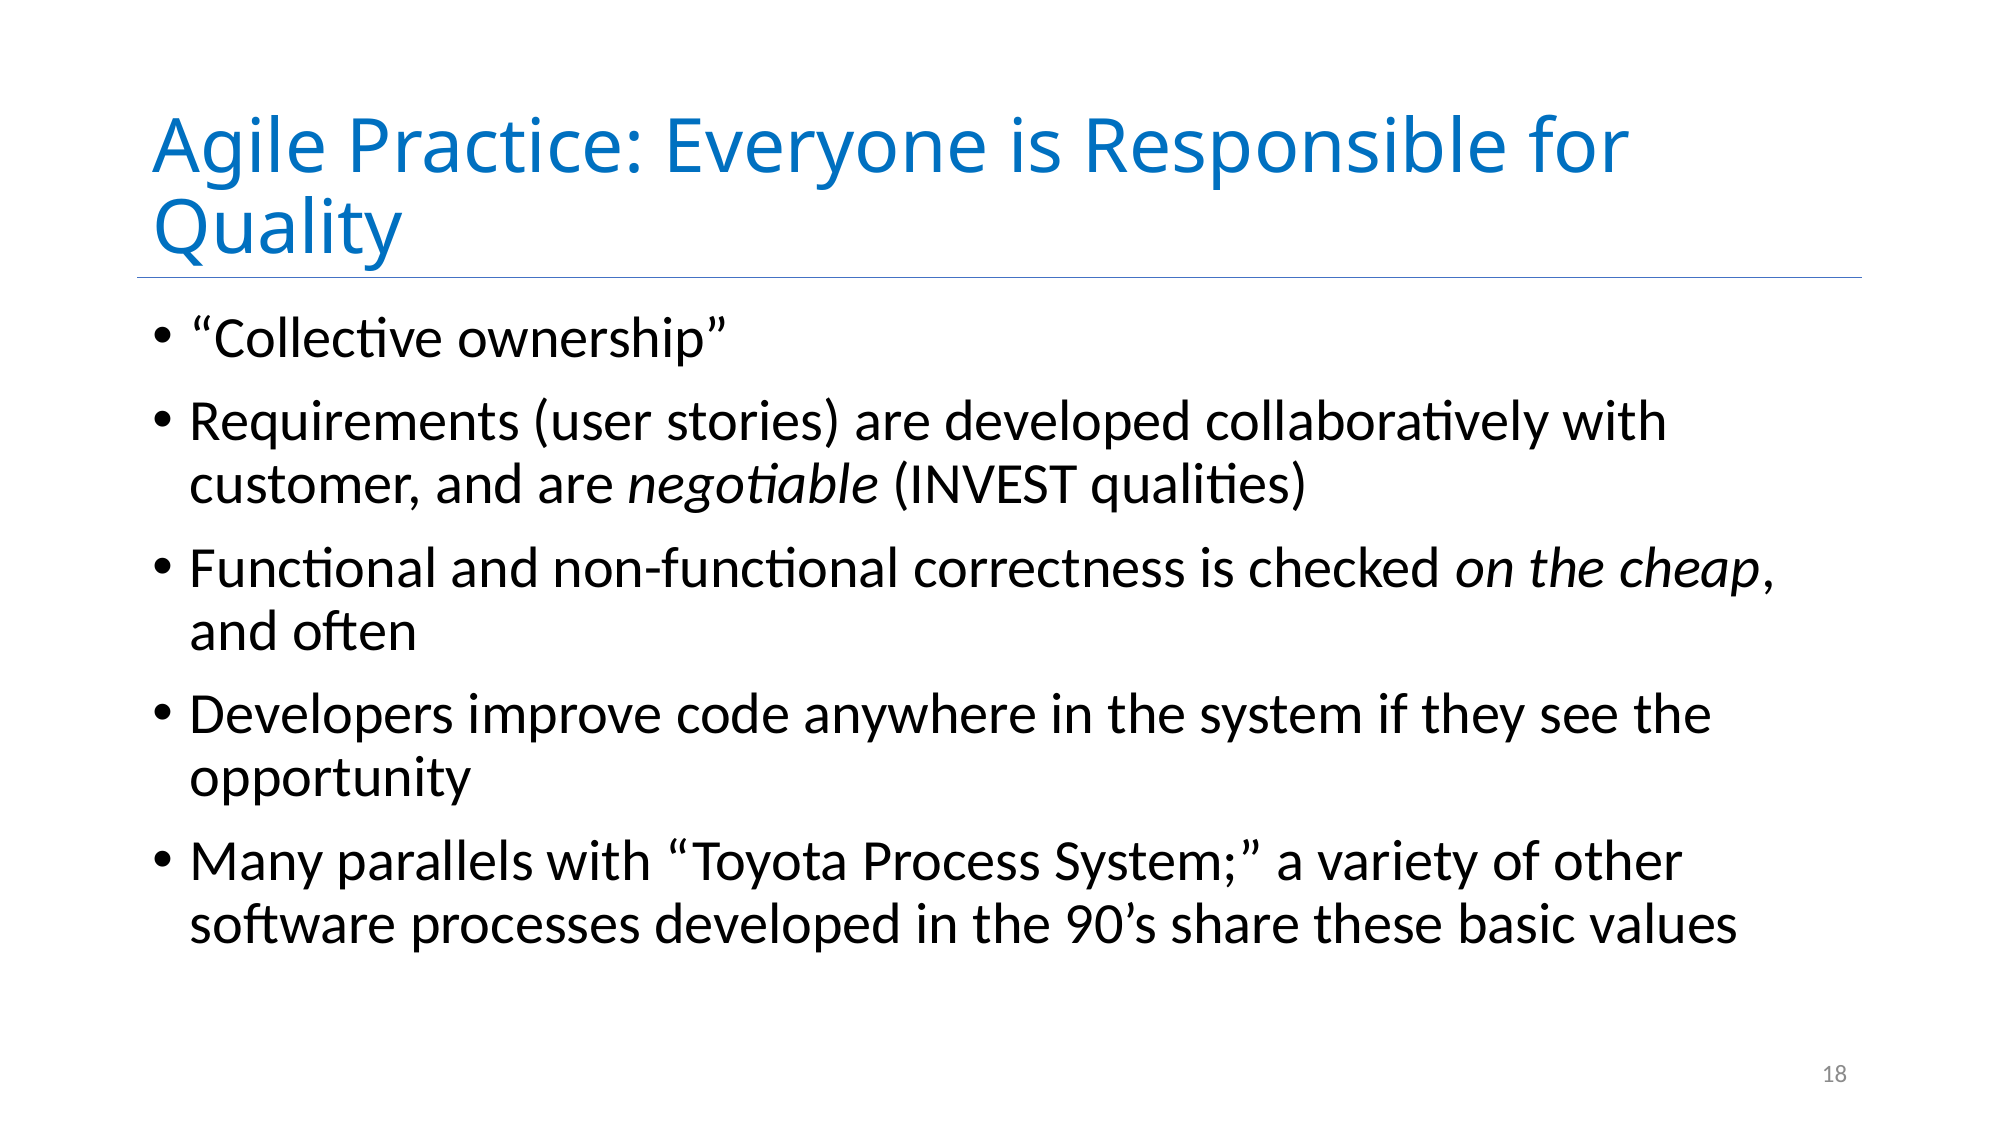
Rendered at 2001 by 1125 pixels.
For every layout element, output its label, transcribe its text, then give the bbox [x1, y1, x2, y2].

list “Collective ownership” Requirements (user stories) are developed collaboratively with customer, and are negotiable (INVEST qualities) Functional and non-functional correctness is checked on the cheap, and often Developers improve code anywhere in the system if they see the opportunity Many parallels with “Toyota Process System;” a variety of other software processes developed in the 90’s share these basic values [137, 299, 1863, 1014]
slide_number 18 [1412, 1042, 1863, 1103]
title Agile Practice: Everyone is Responsible for Quality [137, 59, 1863, 278]
